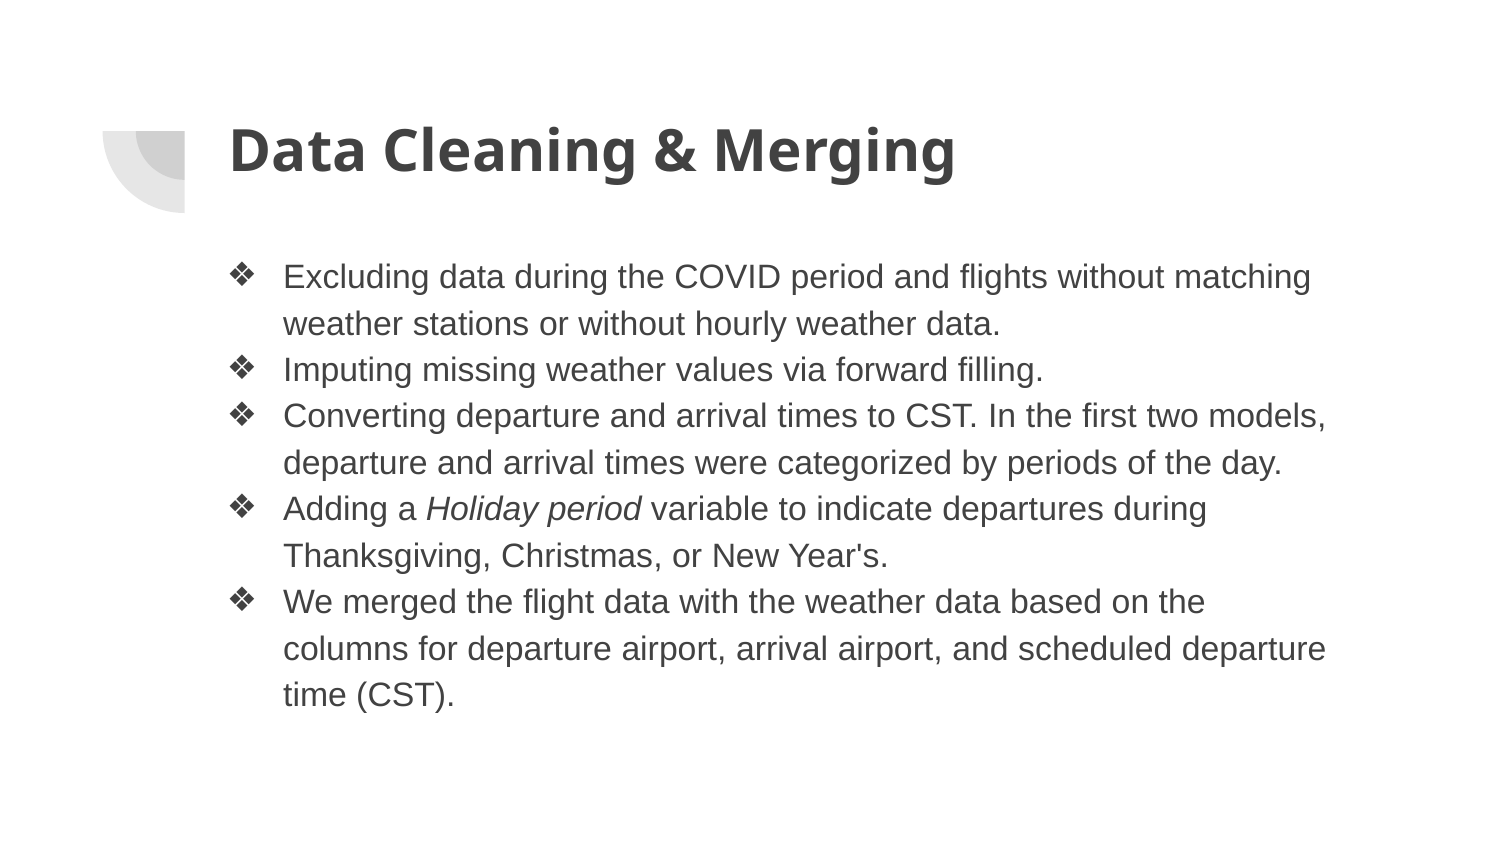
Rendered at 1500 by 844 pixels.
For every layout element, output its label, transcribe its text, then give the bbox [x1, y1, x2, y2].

title Data Cleaning & Merging [213, 98, 1368, 263]
list Excluding data during the COVID period and flights without matching weather stations or without hourly weather data. Imputing missing weather values via forward filling. Converting departure and arrival times to CST. In the first two models, departure and arrival times were categorized by periods of the day. Adding a Holiday period variable to indicate departures during Thanksgiving, Christmas, or New Year's. We merged the flight data with the weather data based on the columns for departure airport, arrival airport, and scheduled departure time (CST). [189, 234, 1343, 784]
